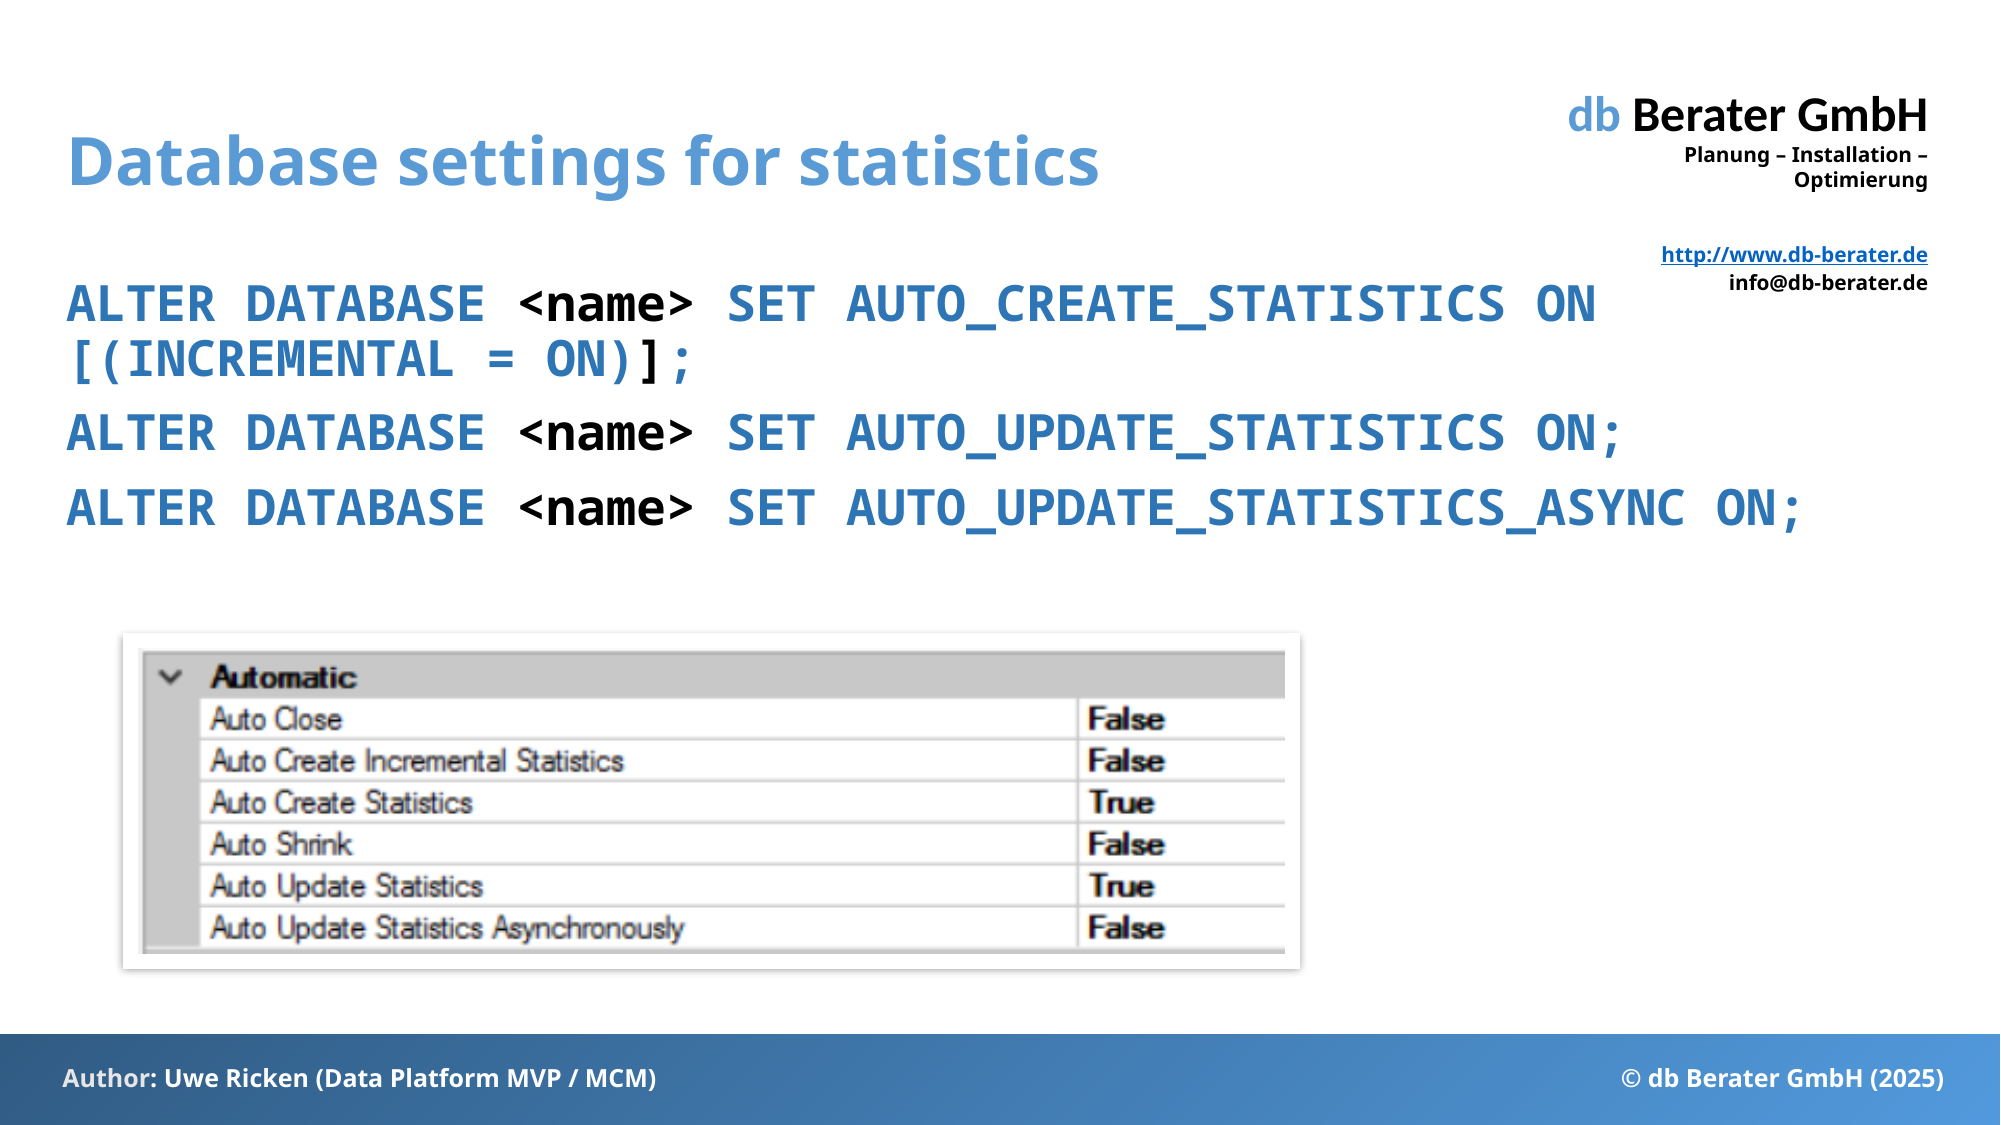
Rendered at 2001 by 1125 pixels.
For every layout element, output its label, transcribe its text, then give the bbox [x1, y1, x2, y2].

title Database settings for statistics [54, 72, 1538, 256]
list ALTER DATABASE <name> SET AUTO_CREATE_STATISTICS ON [(INCREMENTAL = ON)]; ALTER DATABASE <name> SET AUTO_UPDATE_STATISTICS ON; ALTER DATABASE <name> SET AUTO_UPDATE_STATISTICS_ASYNC ON; [54, 273, 1945, 1024]
picture [137, 647, 1286, 955]
